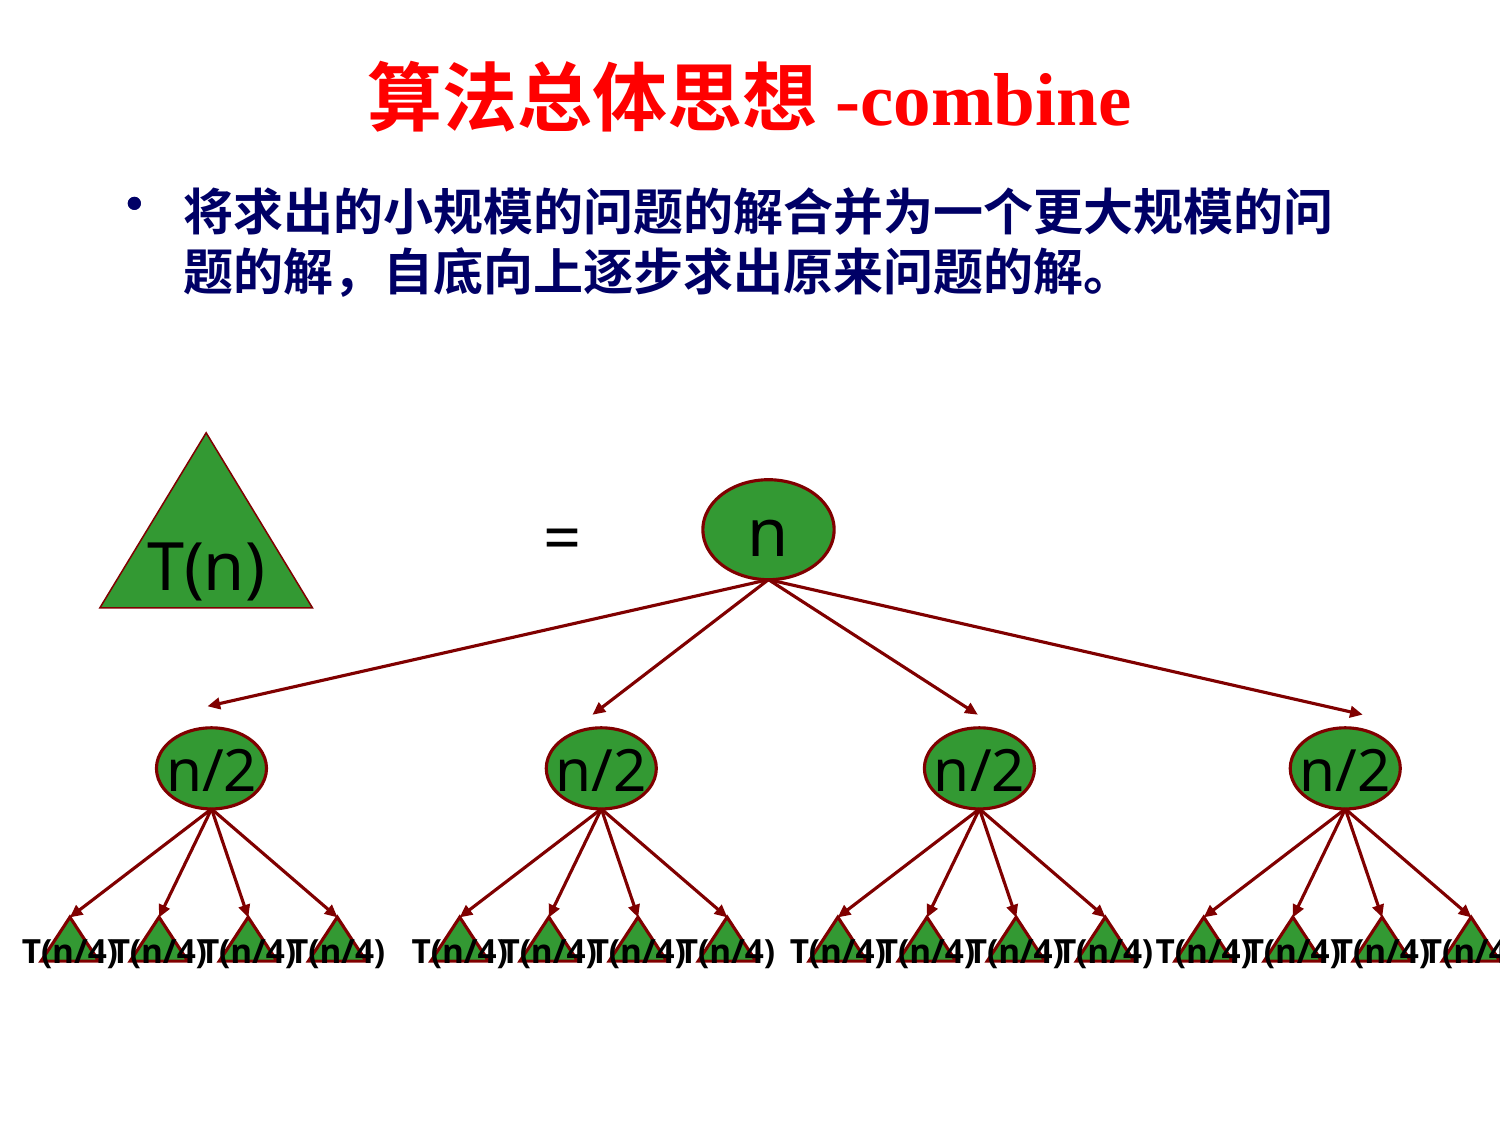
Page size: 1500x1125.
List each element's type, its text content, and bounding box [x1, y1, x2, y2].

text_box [207, 581, 590, 707]
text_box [40, 727, 367, 962]
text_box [768, 580, 978, 715]
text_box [430, 727, 757, 962]
text_box 将求出的小规模的问题的解合并为一个更大规模的问题的解，自底向上逐步求出原来问题的解。 [112, 185, 1388, 848]
text_box 算法总体思想-combine [112, 42, 1388, 185]
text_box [592, 580, 767, 715]
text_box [978, 580, 1363, 715]
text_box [1174, 727, 1500, 962]
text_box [808, 727, 1135, 962]
text_box T(n) [99, 587, 112, 608]
